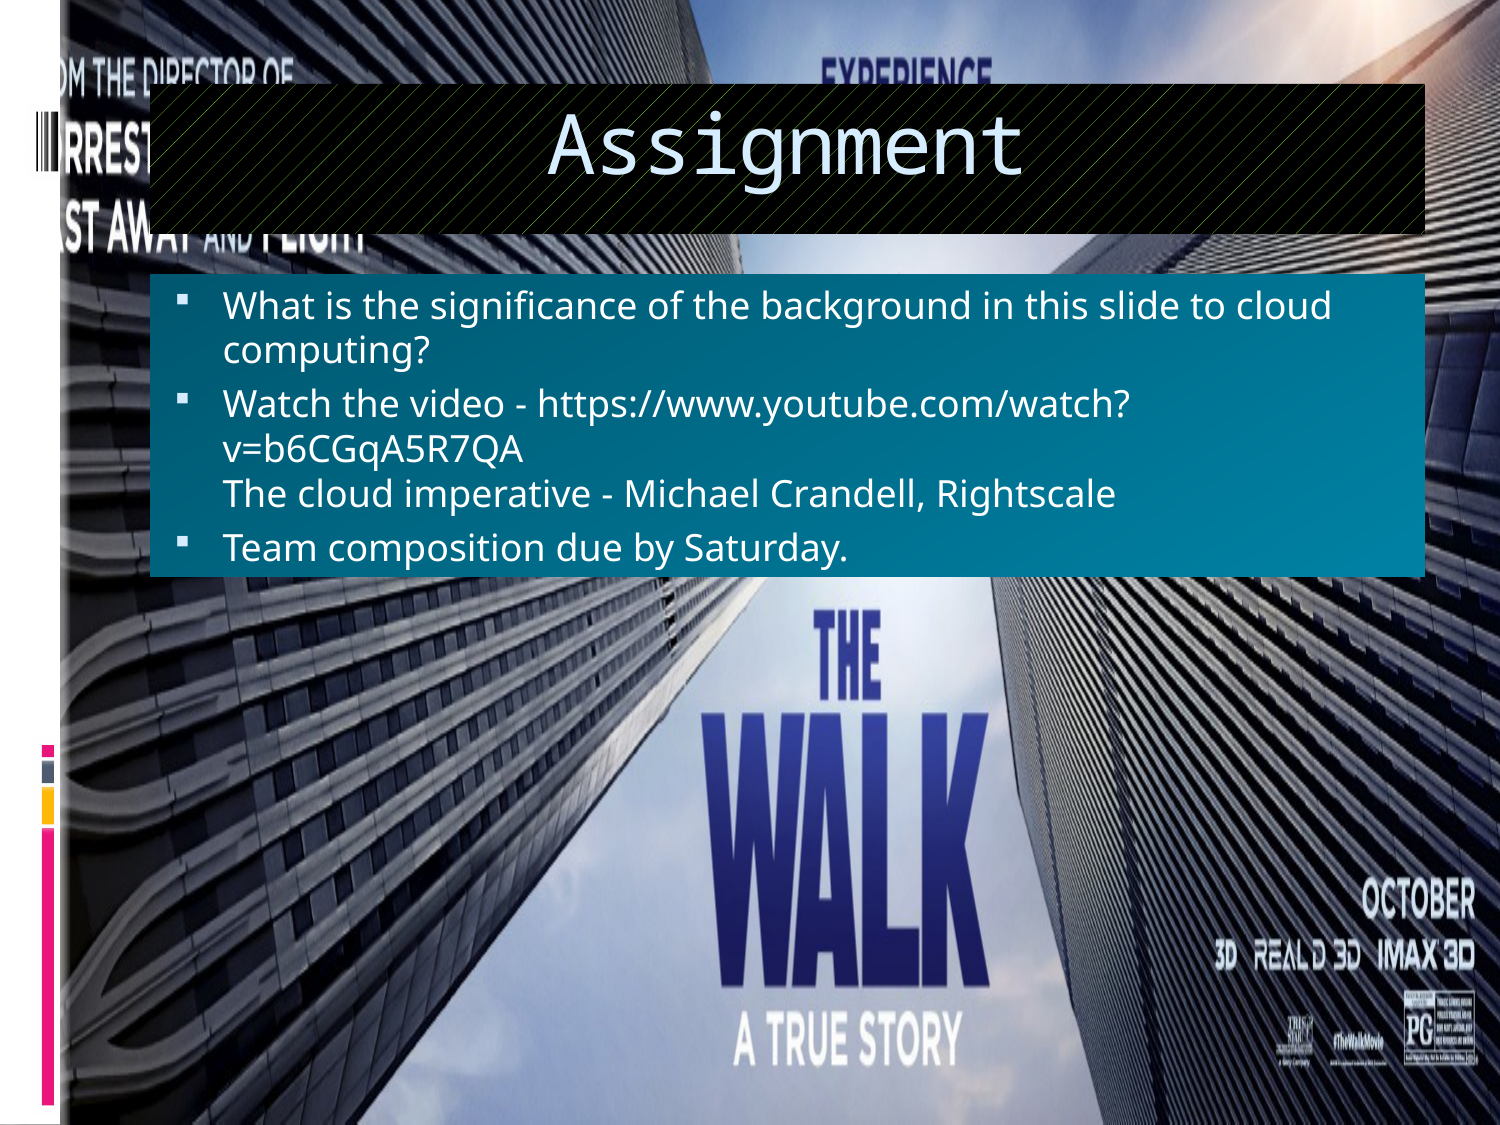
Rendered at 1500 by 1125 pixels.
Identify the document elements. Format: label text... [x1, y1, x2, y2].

list What is the significance of the background in this slide to cloud computing? Watch the video - https://www.youtube.com/watch?v=b6CGqA5R7QA The cloud imperative - Michael Crandell, Rightscale Team composition due by Saturday. [150, 274, 1425, 577]
title Assignment [150, 83, 1425, 234]
picture [70, 0, 1500, 1125]
